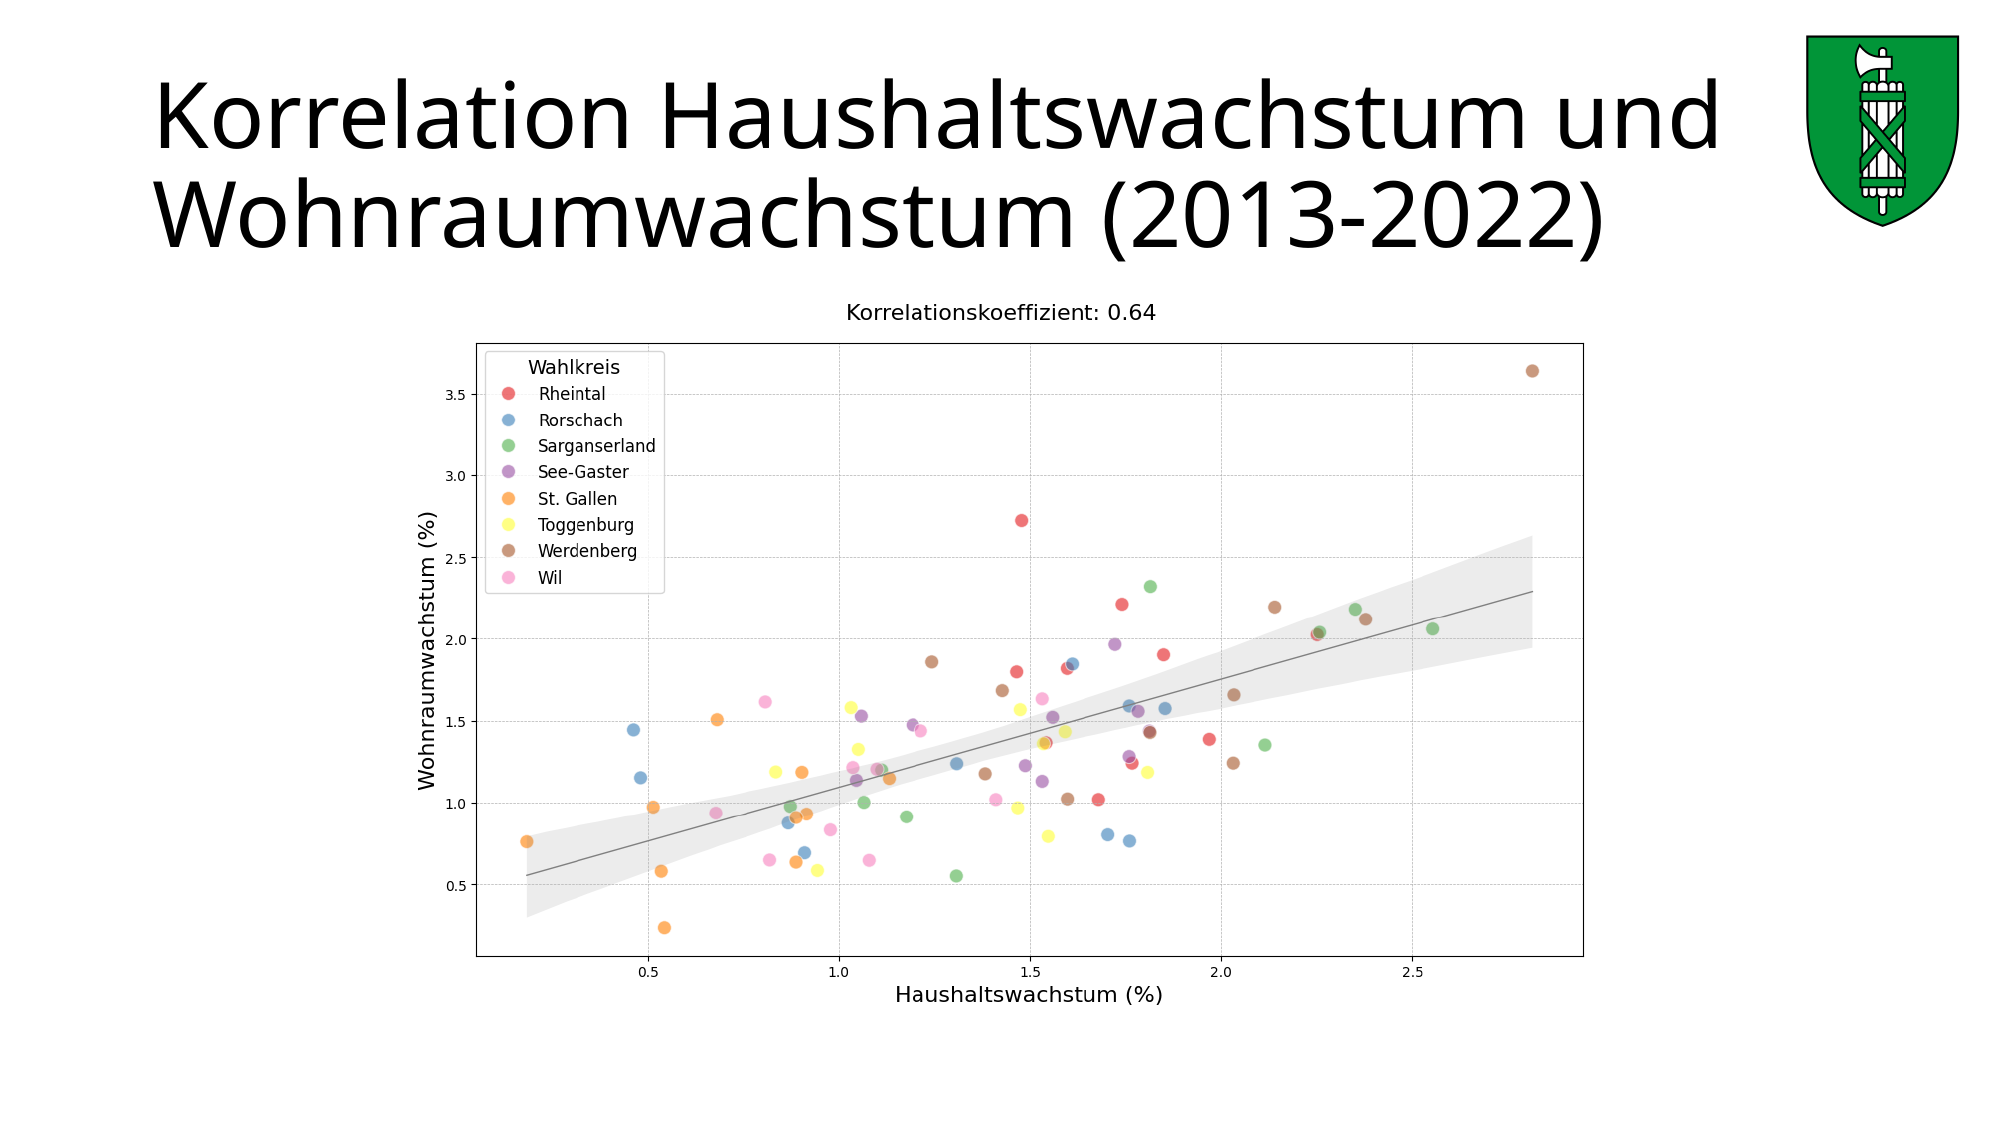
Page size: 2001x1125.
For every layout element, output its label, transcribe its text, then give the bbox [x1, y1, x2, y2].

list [409, 298, 1591, 1014]
title Korrelation Haushaltswachstum und Wohnraumwachstum (2013-2022) [137, 59, 1863, 278]
picture [1804, 33, 1962, 230]
